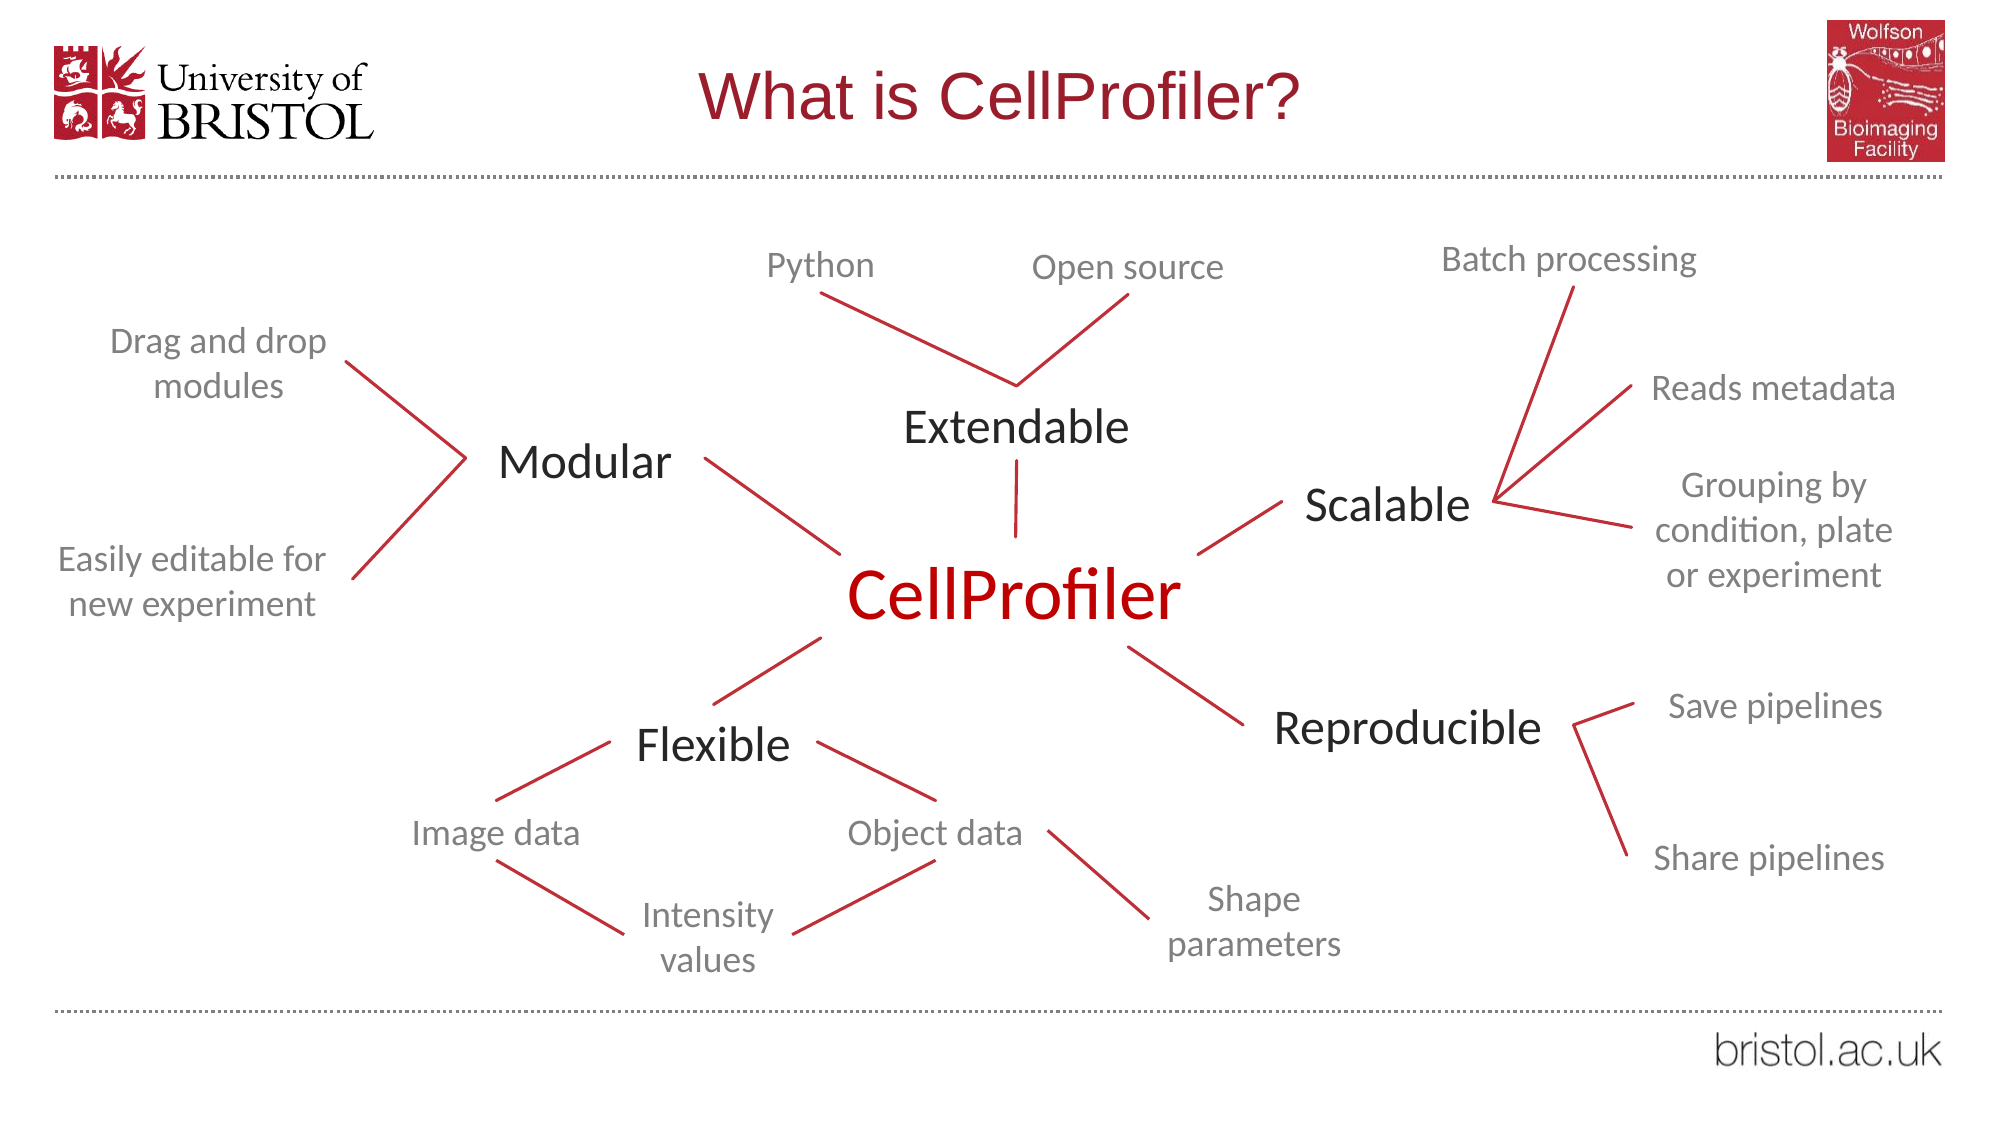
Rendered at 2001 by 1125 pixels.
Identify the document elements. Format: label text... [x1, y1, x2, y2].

picture [54, 46, 374, 140]
text_box Grouping by condition, plate or experiment [1631, 452, 1917, 603]
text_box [1578, 385, 1632, 503]
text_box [1128, 646, 1244, 726]
text_box Python [748, 233, 893, 293]
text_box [791, 860, 936, 936]
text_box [816, 742, 936, 801]
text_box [345, 361, 466, 459]
text_box Save pipelines [1633, 673, 1919, 734]
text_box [1020, 294, 1129, 387]
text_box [713, 637, 822, 705]
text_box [495, 860, 625, 936]
text_box Flexible [609, 704, 818, 780]
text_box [352, 458, 466, 580]
text_box Easily editable for new experiment [32, 526, 353, 632]
text_box Modular [470, 420, 705, 496]
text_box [495, 742, 611, 801]
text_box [1493, 510, 1632, 529]
text_box Shape parameters [1149, 866, 1360, 971]
title What is CellProfiler? [396, 41, 1604, 140]
picture [1700, 1023, 1945, 1080]
text_box Batch processing [1423, 226, 1724, 287]
text_box Drag and drop modules [91, 309, 346, 414]
text_box Reads metadata [1631, 355, 1917, 416]
text_box Reproducible [1243, 687, 1574, 763]
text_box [1197, 501, 1282, 555]
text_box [704, 458, 841, 555]
text_box Extendable [863, 385, 1170, 461]
text_box Share pipelines [1626, 825, 1912, 886]
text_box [1047, 830, 1150, 920]
text_box Object data [823, 800, 1048, 861]
text_box Intensity values [624, 882, 793, 987]
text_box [1493, 287, 1574, 503]
text_box Scalable [1281, 464, 1494, 539]
text_box CellProfiler [823, 536, 1208, 642]
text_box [1573, 734, 1627, 856]
picture [1827, 20, 1945, 162]
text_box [1573, 703, 1634, 726]
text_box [820, 293, 1017, 387]
text_box Image data [390, 800, 603, 861]
text_box Open source [1013, 234, 1243, 295]
